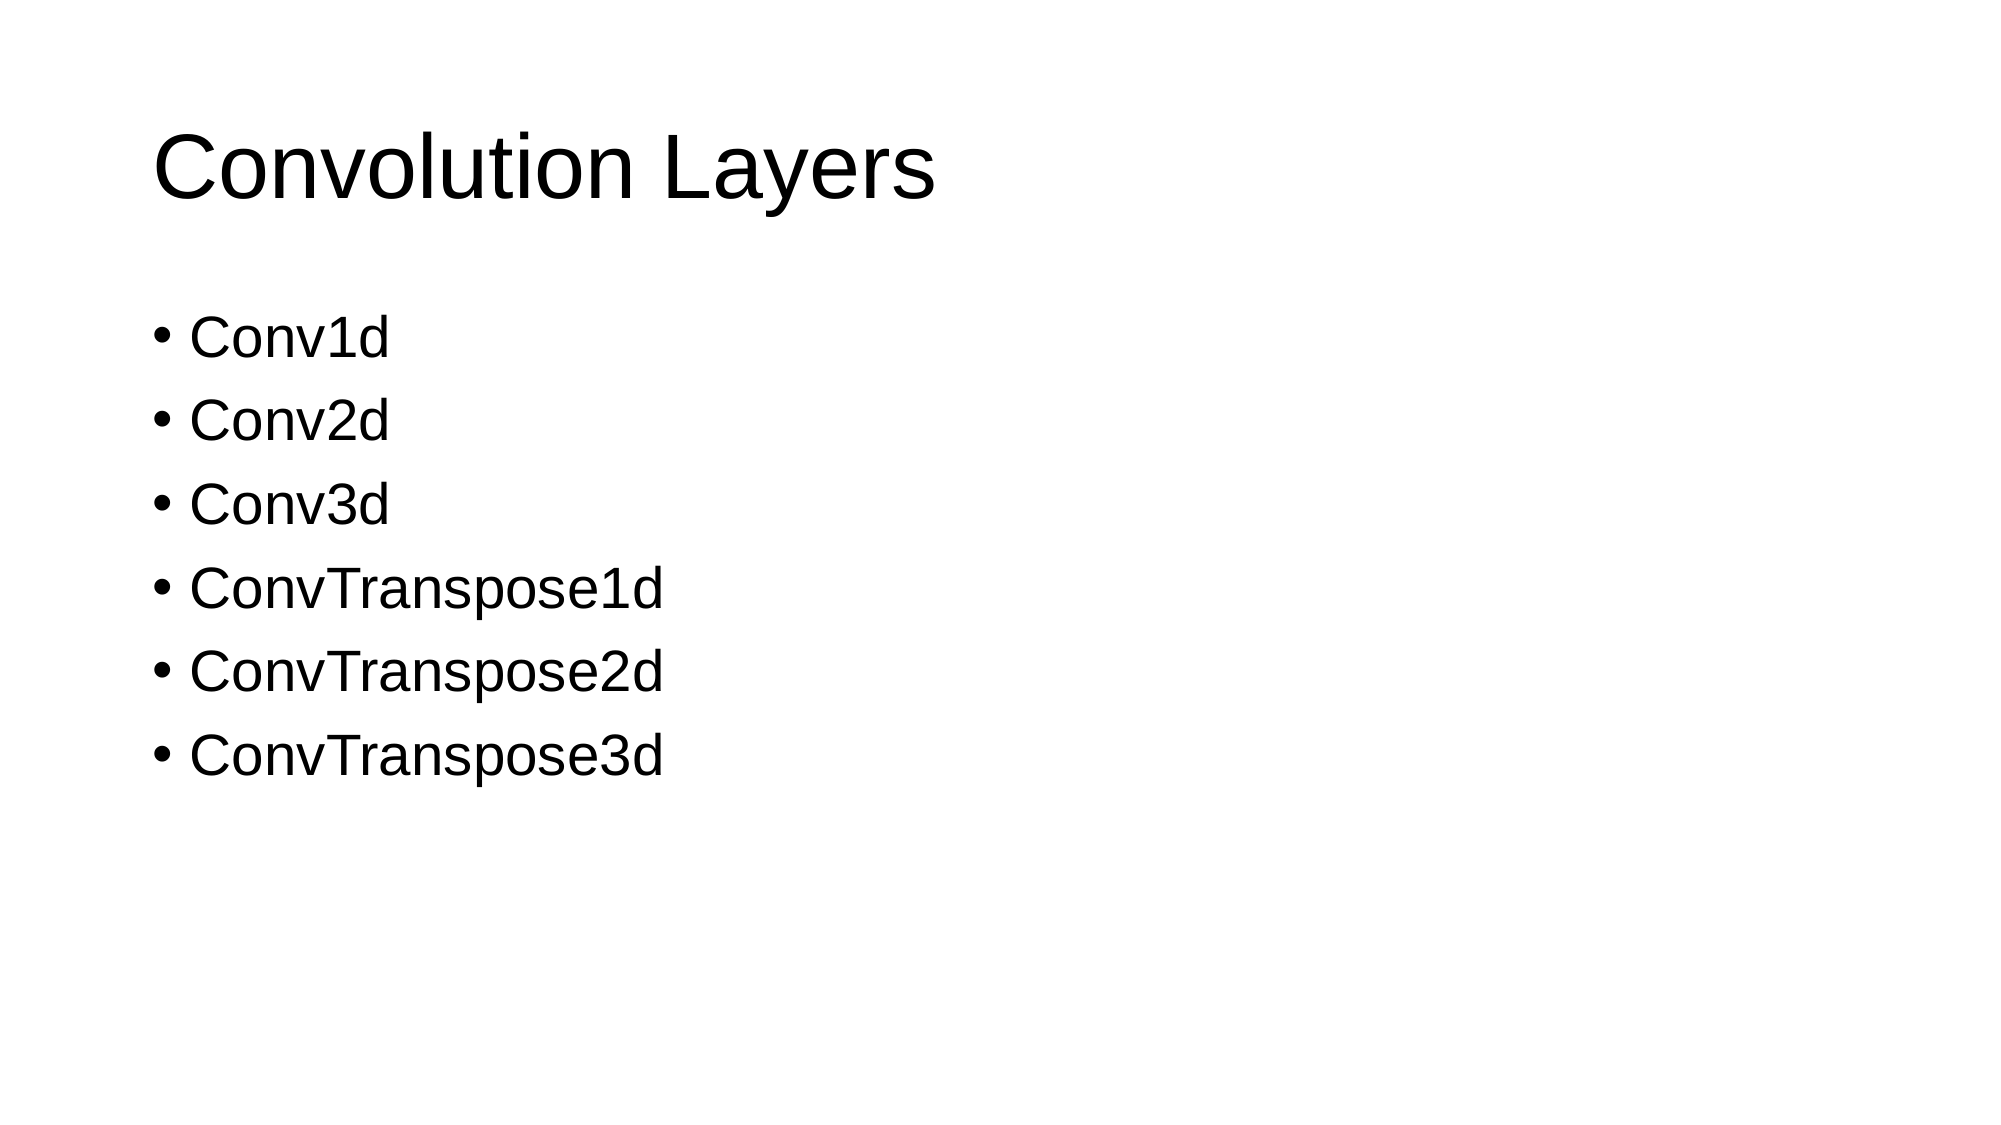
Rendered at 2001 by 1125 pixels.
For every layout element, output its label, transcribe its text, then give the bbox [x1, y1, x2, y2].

title Convolution Layers [137, 59, 1863, 278]
list Conv1d Conv2d Conv3d ConvTranspose1d ConvTranspose2d ConvTranspose3d [137, 299, 1863, 1014]
